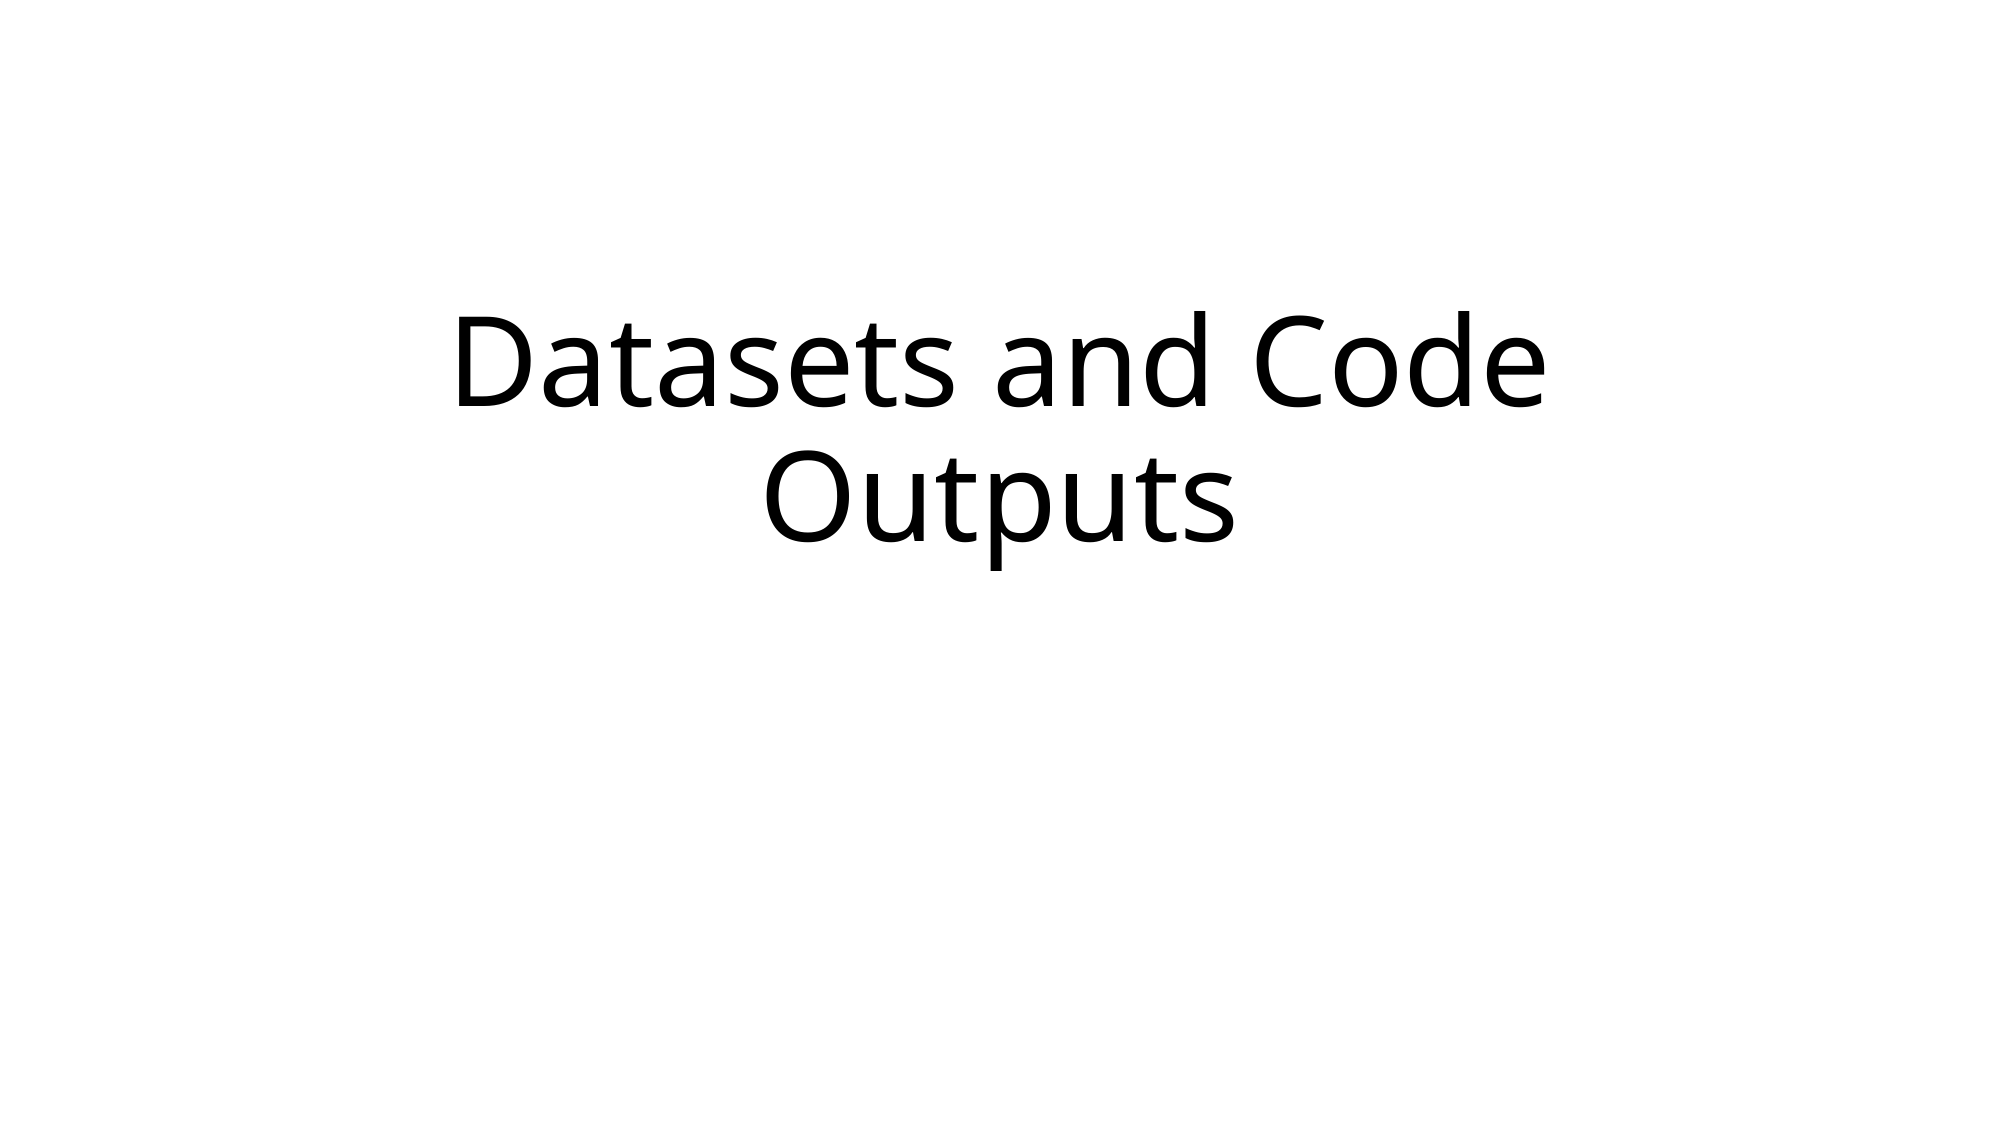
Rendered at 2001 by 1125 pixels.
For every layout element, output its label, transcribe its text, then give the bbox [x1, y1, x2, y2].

title Datasets and Code Outputs [249, 184, 1750, 576]
